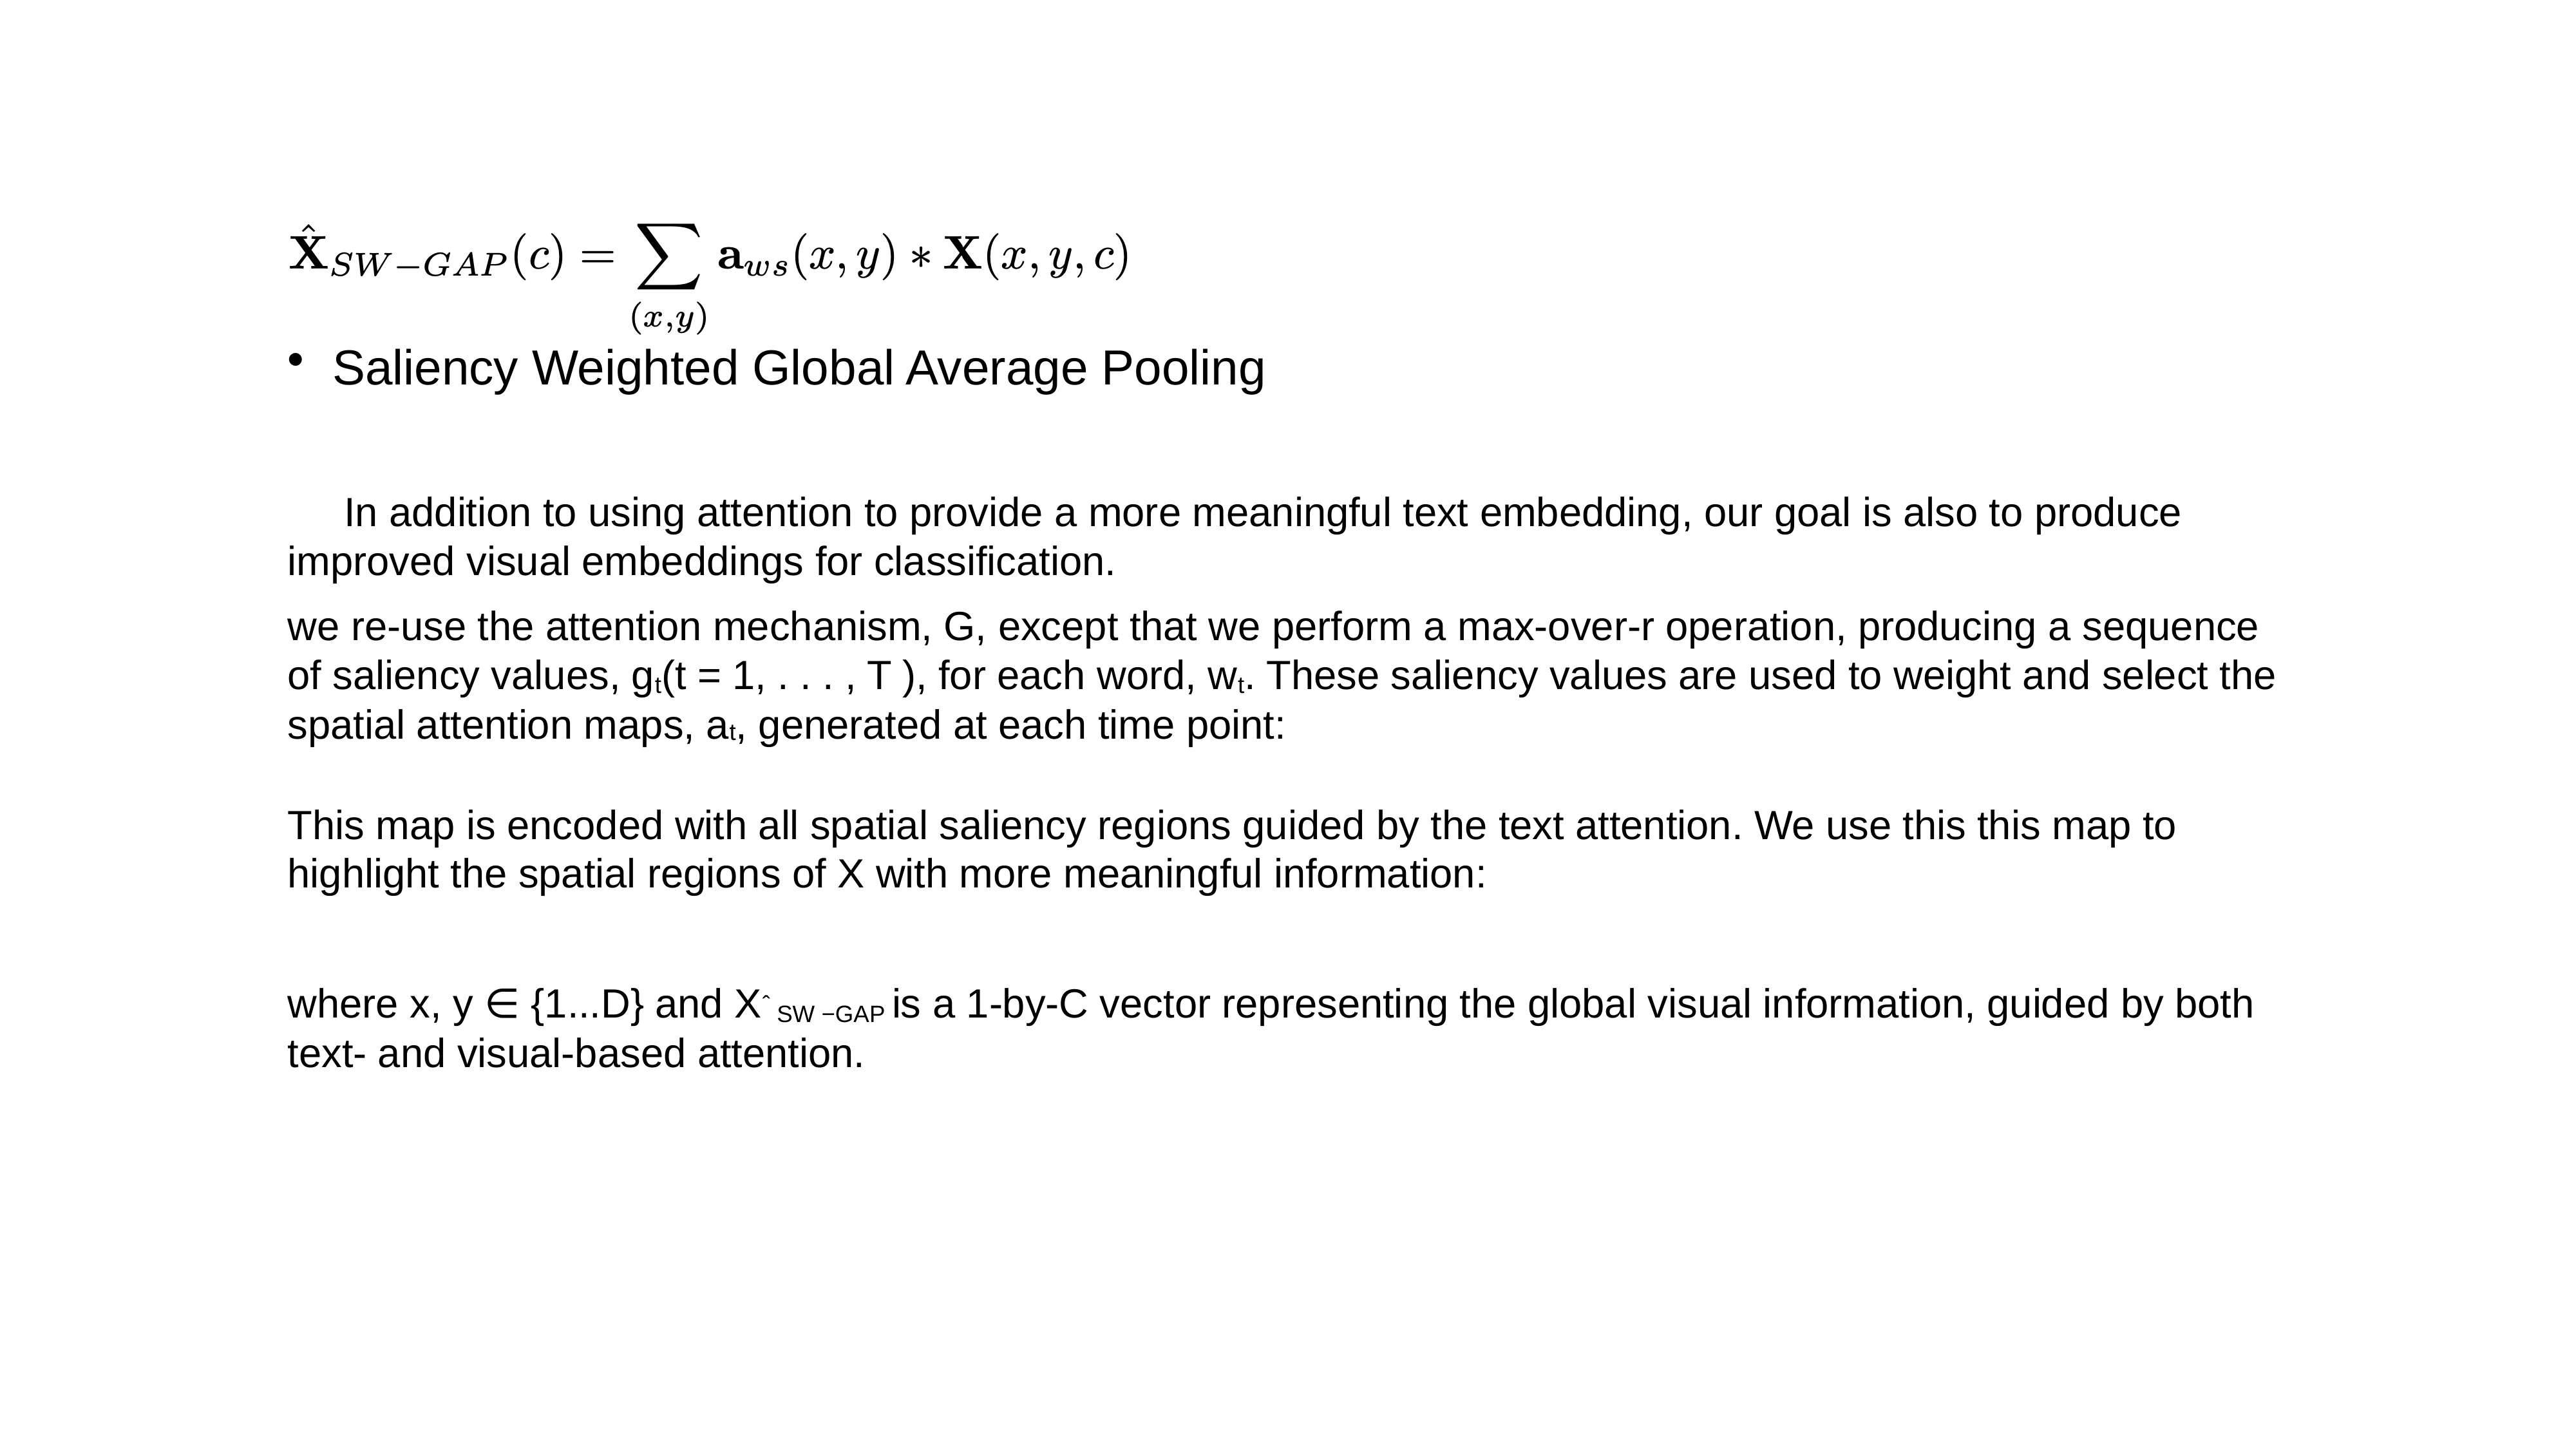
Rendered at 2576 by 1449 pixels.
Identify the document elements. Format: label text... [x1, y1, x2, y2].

picture [282, 196, 1133, 345]
text_box Saliency Weighted Global Average Pooling In addition to using attention to provide a more meaningful text embedding, our goal is also to produce improved visual embeddings for classification. we re-use the attention mechanism, G, except that we perform a max-over-r operation, producing a sequence of saliency values, gt(t = 1, . . . , T ), for each word, wt. These saliency values are used to weight and select the spatial attention maps, at, generated at each time point: This map is encoded with all spatial saliency regions guided by the text attention. We use this this map to highlight the spatial regions of X with more meaningful information: where x, y ∈ {1...D} and Xˆ SW −GAP is a 1-by-C vector representing the global visual information, guided by both text- and visual-based attention. [282, 330, 2294, 1119]
